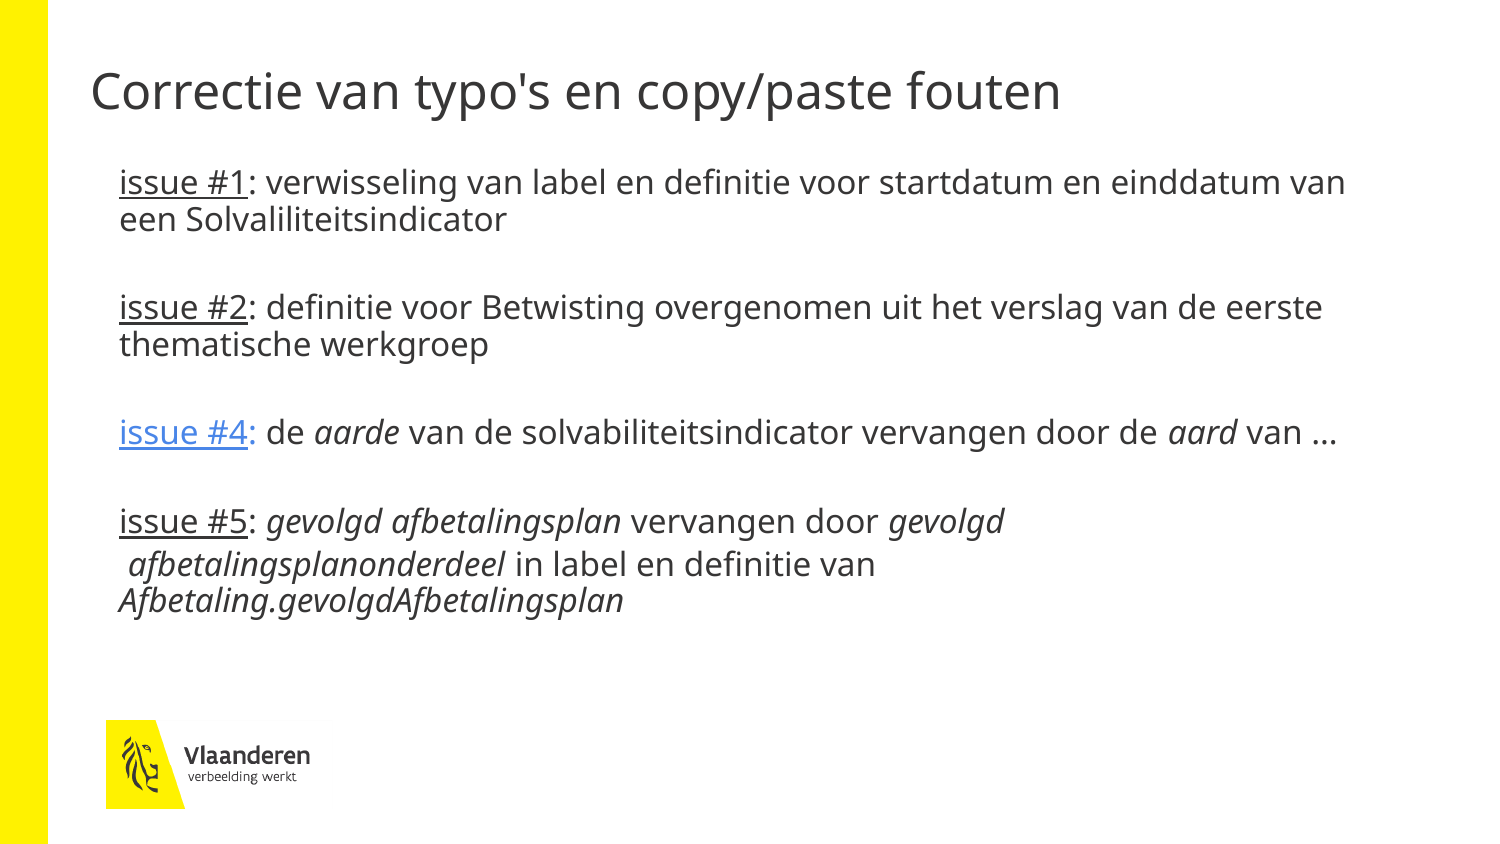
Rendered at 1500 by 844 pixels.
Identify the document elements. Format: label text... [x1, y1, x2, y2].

picture [106, 720, 333, 809]
text_box Correctie van typo's en copy/paste fouten [75, 42, 1292, 181]
list issue #1: verwisseling van label en definitie voor startdatum en einddatum van een Solvaliliteitsindicator issue #2: definitie voor Betwisting overgenomen uit het verslag van de eerste thematische werkgroep issue #4: de aarde van de solvabiliteitsindicator vervangen door de aard van … issue #5: gevolgd afbetalingsplan vervangen door gevolgd afbetalingsplanonderdeel in label en definitie van Afbetaling.gevolgdAfbetalingsplan [87, 146, 1379, 599]
